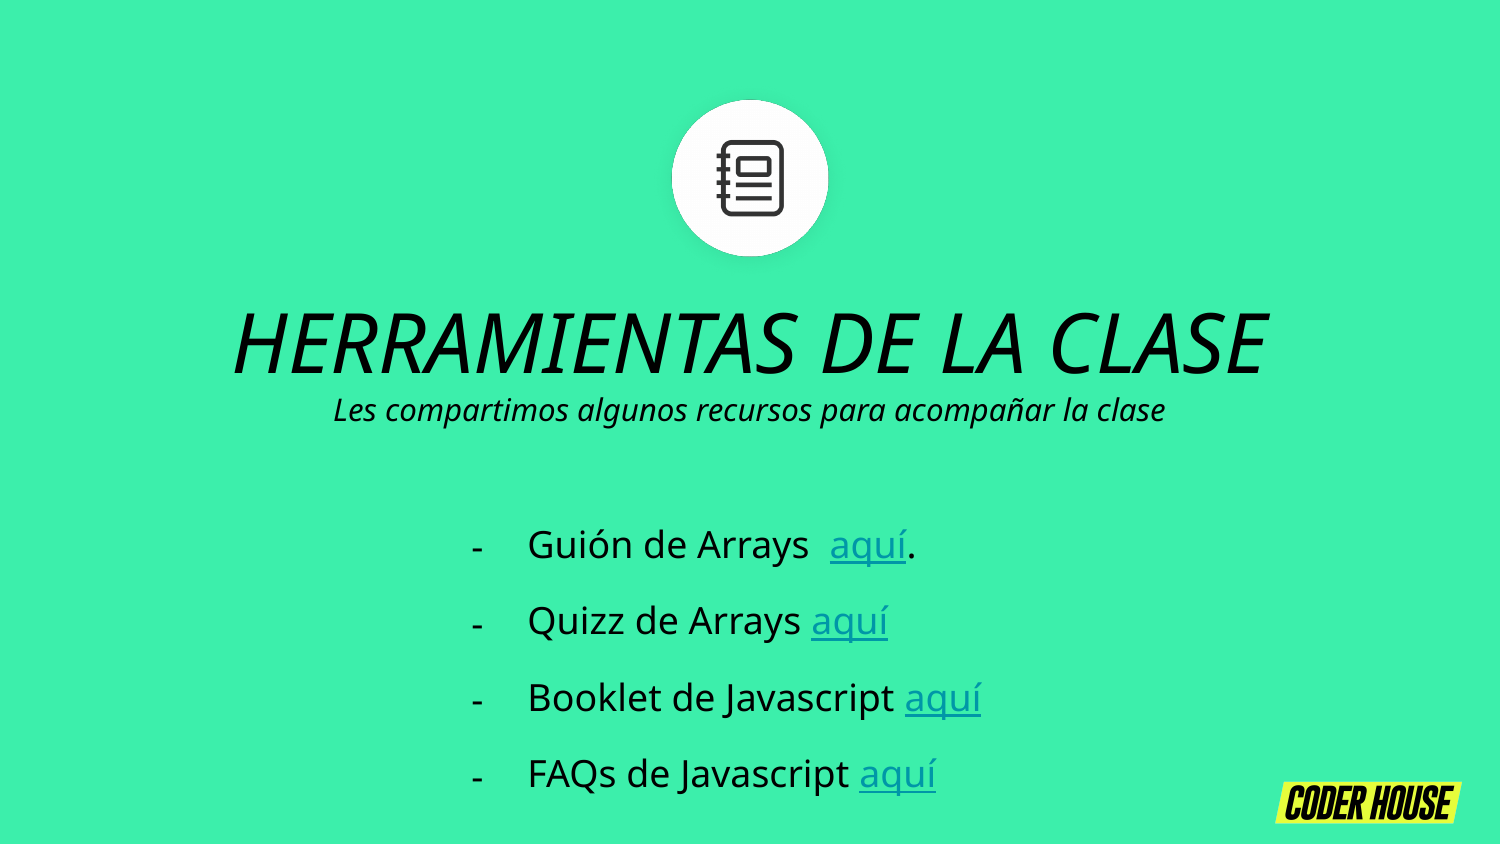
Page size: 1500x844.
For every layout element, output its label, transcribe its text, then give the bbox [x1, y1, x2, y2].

text_box HERRAMIENTAS DE LA CLASE Les compartimos algunos recursos para acompañar la clase [132, 275, 1368, 454]
picture [652, 80, 848, 276]
picture [1270, 775, 1466, 830]
text_box Guión de Arrays aquí. Quizz de Arrays aquí Booklet de Javascript aquí FAQs de Javascript aquí [437, 480, 1063, 817]
